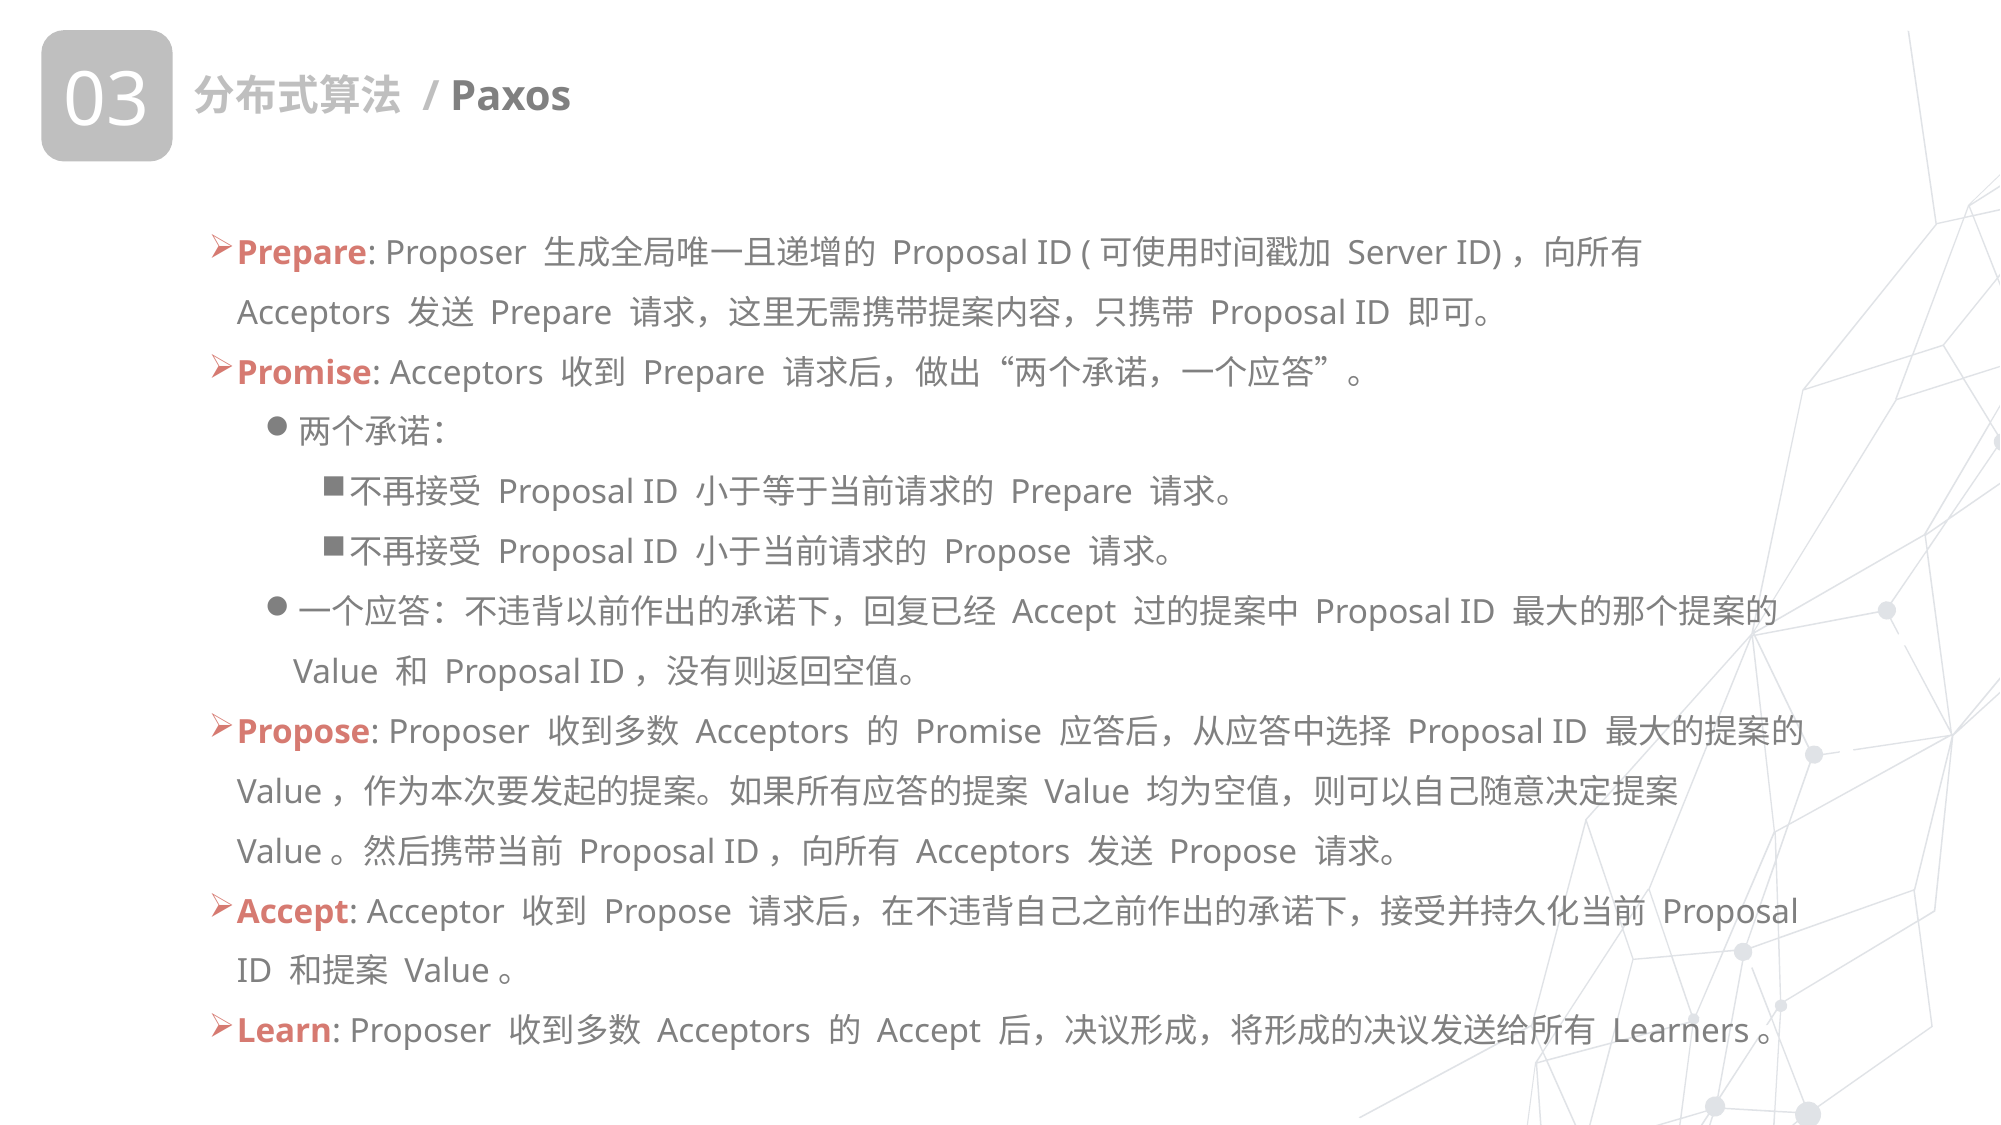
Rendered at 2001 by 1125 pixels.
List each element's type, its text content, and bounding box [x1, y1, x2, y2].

text_box [1656, 30, 2000, 1125]
text_box [1526, 1057, 1577, 1125]
text_box Prepare: Proposer 生成全局唯一且递增的 Proposal ID (可使用时间戳加 Server ID)，向所有 Acceptors 发送 Prepare 请求，这里无需携带提案内容，只携带 Proposal ID 即可。 Promise: Acceptors 收到 Prepare 请求后，做出“两个承诺，一个应答”。 两个承诺： 不再接受 Proposal ID 小于等于当前请求的 Prepare 请求。 不再接受 Proposal ID 小于当前请求的 Propose 请求。 一个应答：不违背以前作出的承诺下，回复已经 Accept 过的提案中 Proposal ID 最大的那个提案的 Value 和 Proposal ID，没有则返回空值。 Propose: Proposer 收到多数 Acceptors 的 Promise 应答后，从应答中选择 Proposal ID 最大的提案的 Value，作为本次要发起的提案。如果所有应答的提案 Value 均为空值，则可以自己随意决定提案 Value。然后携带当前 Proposal ID，向所有 Acceptors 发送 Propose 请求。 Accept: Acceptor 收到 Propose 请求后，在不违背自己之前作出的承诺下，接受并持久化当前 Proposal ID 和提案 Value。 Learn: Proposer 收到多数 Acceptors 的 Accept 后，决议形成，将形成的决议发送给所有 Learners。 [194, 203, 1826, 1057]
text_box 分布式算法 / Paxos [194, 35, 958, 138]
text_box [1589, 1057, 1609, 1125]
text_box 03 [41, 30, 173, 162]
text_box [1358, 1057, 1475, 1119]
